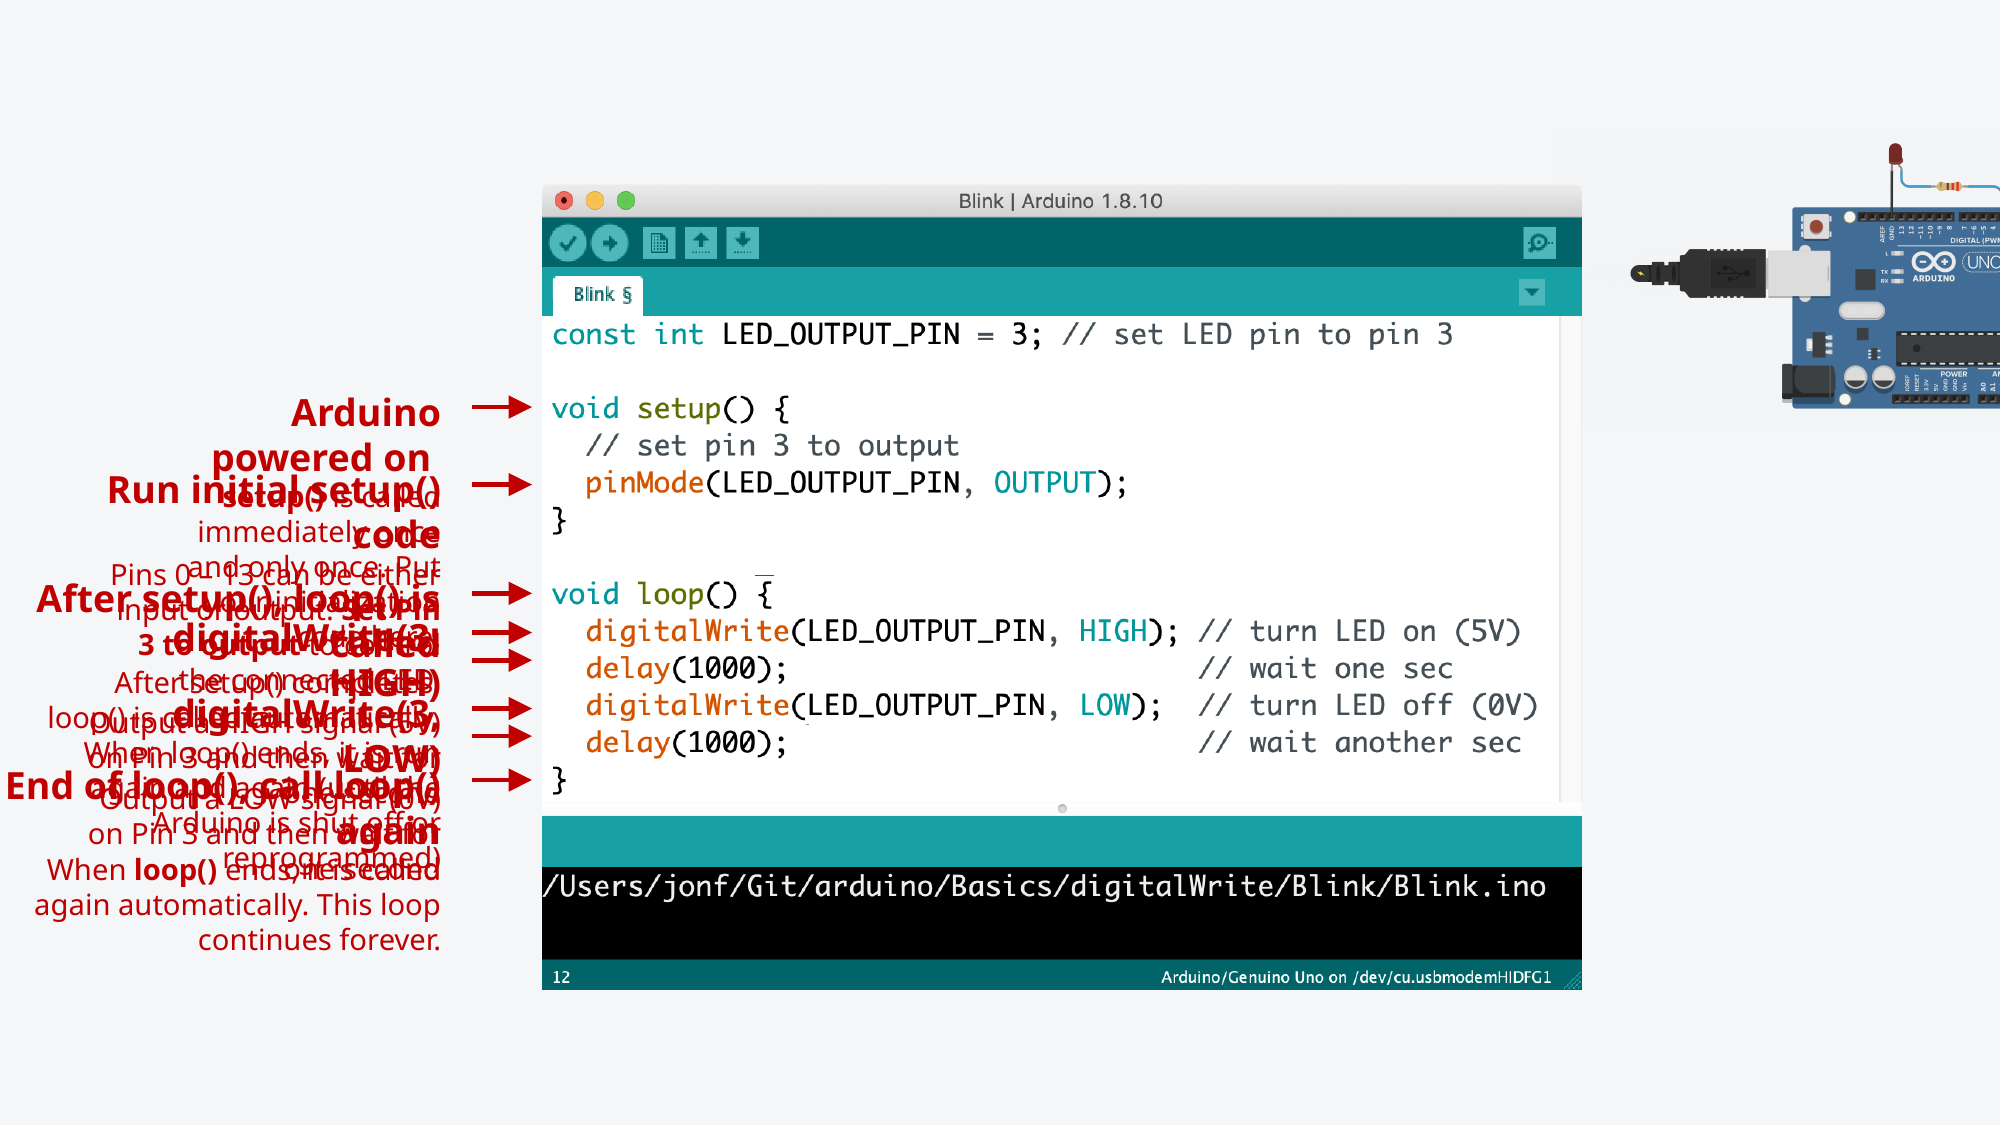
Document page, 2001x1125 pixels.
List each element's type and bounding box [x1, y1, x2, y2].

text_box [127, 381, 532, 458]
text_box [16, 567, 532, 754]
text_box [50, 606, 532, 682]
picture [542, 134, 2000, 991]
text_box [87, 458, 532, 567]
text_box [0, 754, 532, 886]
text_box [50, 682, 532, 754]
